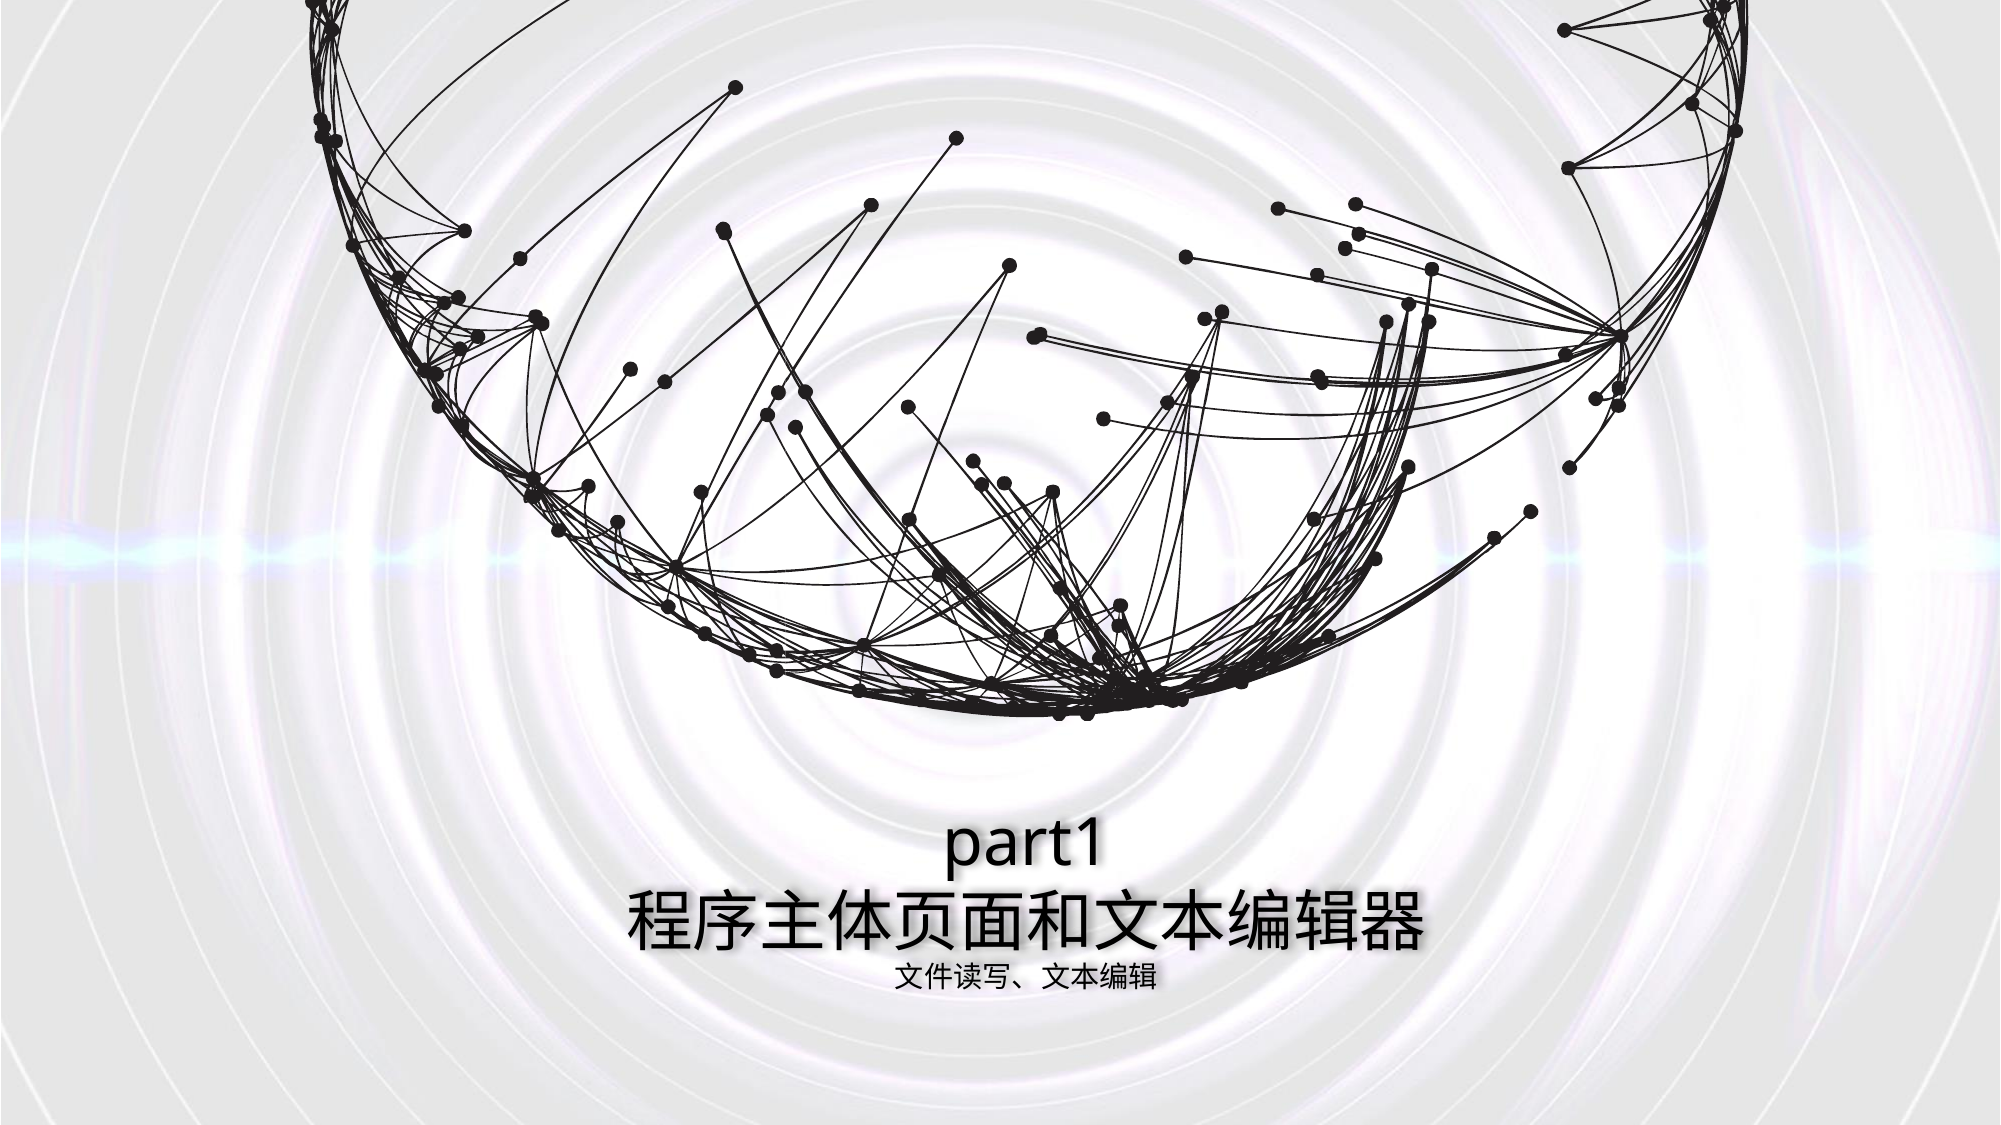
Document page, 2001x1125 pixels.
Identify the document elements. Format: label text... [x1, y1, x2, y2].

text_box part1 程序主体页面和文本编辑器 文件读写、文本编辑 [596, 791, 1458, 1002]
picture [1, 0, 2000, 1125]
